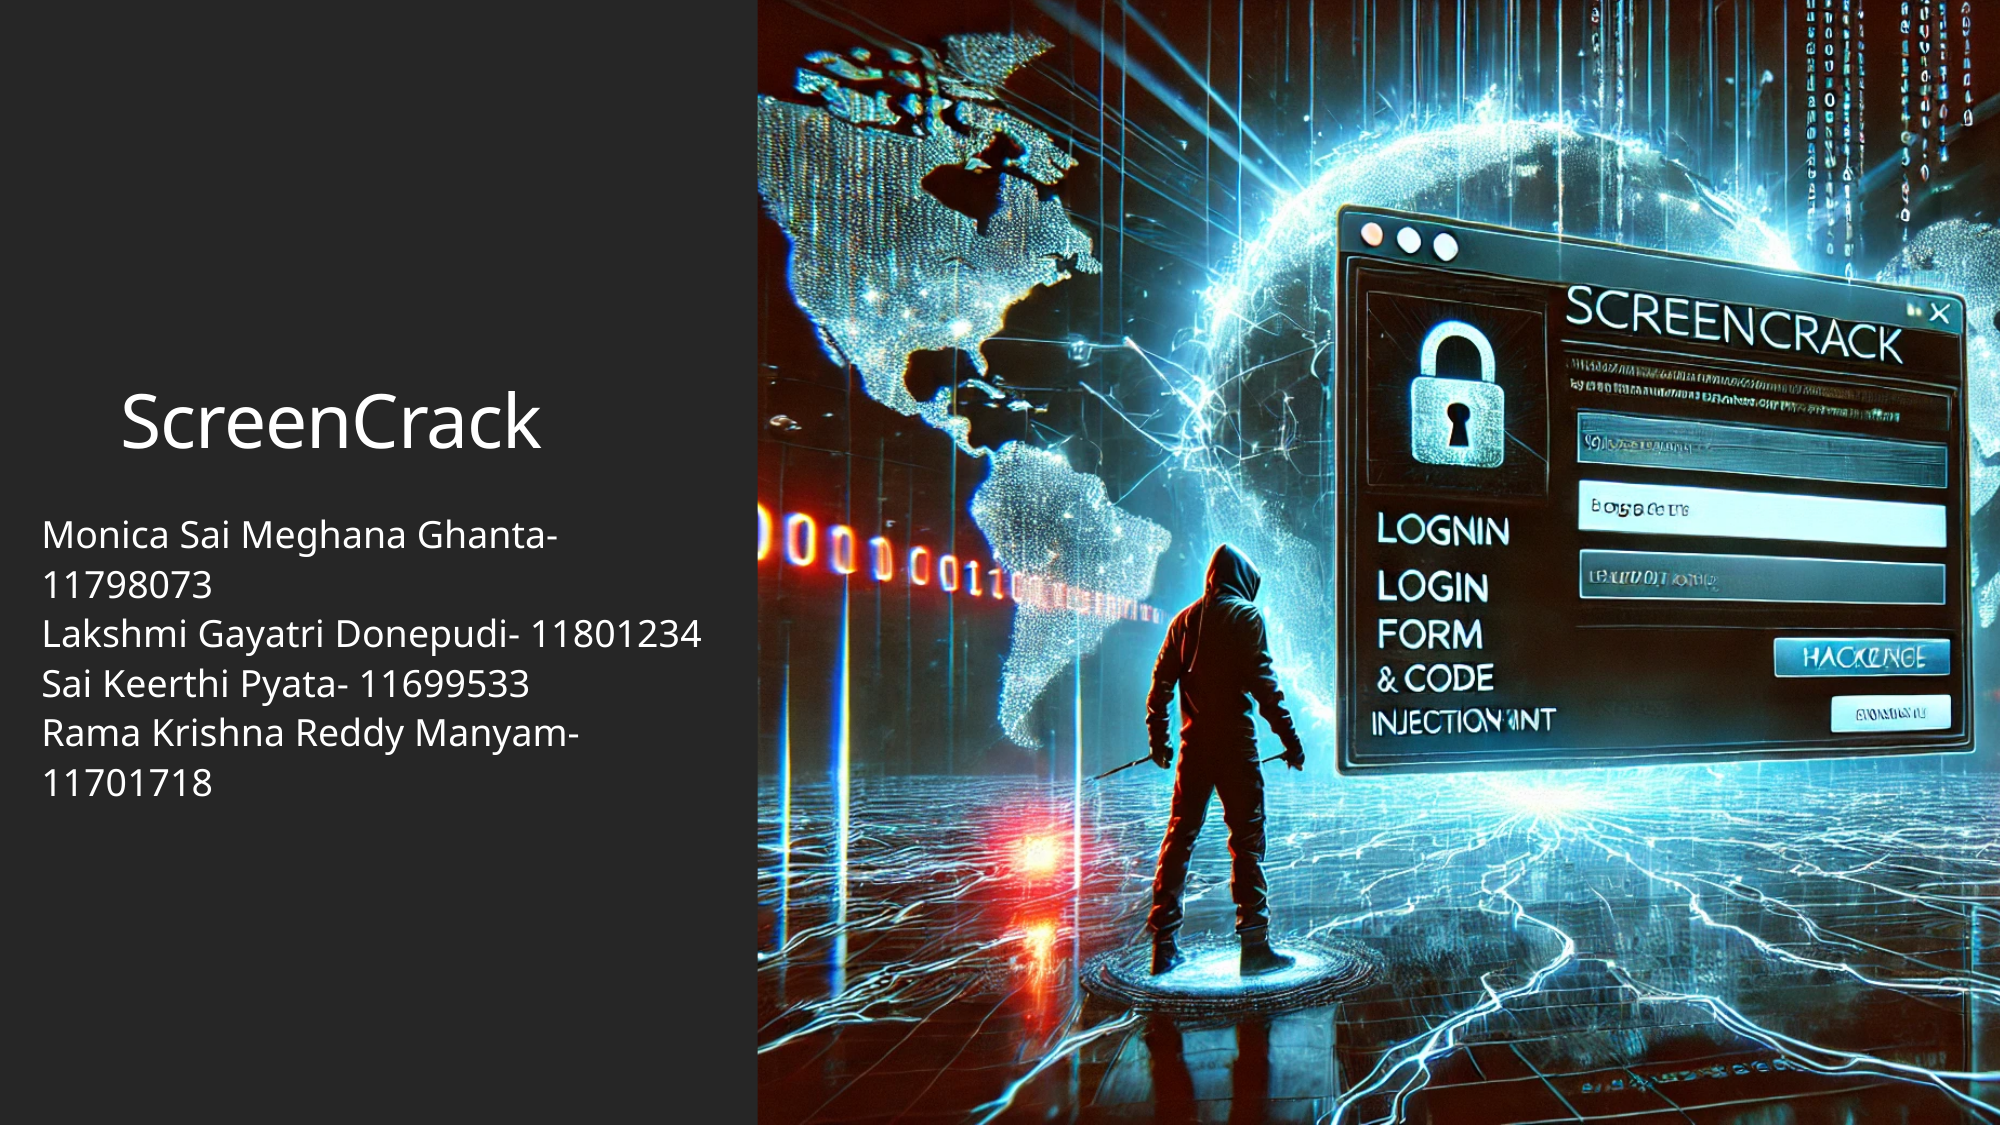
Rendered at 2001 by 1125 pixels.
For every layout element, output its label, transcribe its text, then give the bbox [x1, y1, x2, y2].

title ScreenCrack [105, 128, 683, 473]
picture [756, 0, 2000, 1125]
list Monica Sai Meghana Ghanta- 11798073 Lakshmi Gayatri Donepudi- 11801234 Sai Keerthi Pyata- 11699533 Rama Krishna Reddy Manyam-11701718 [26, 499, 743, 1002]
